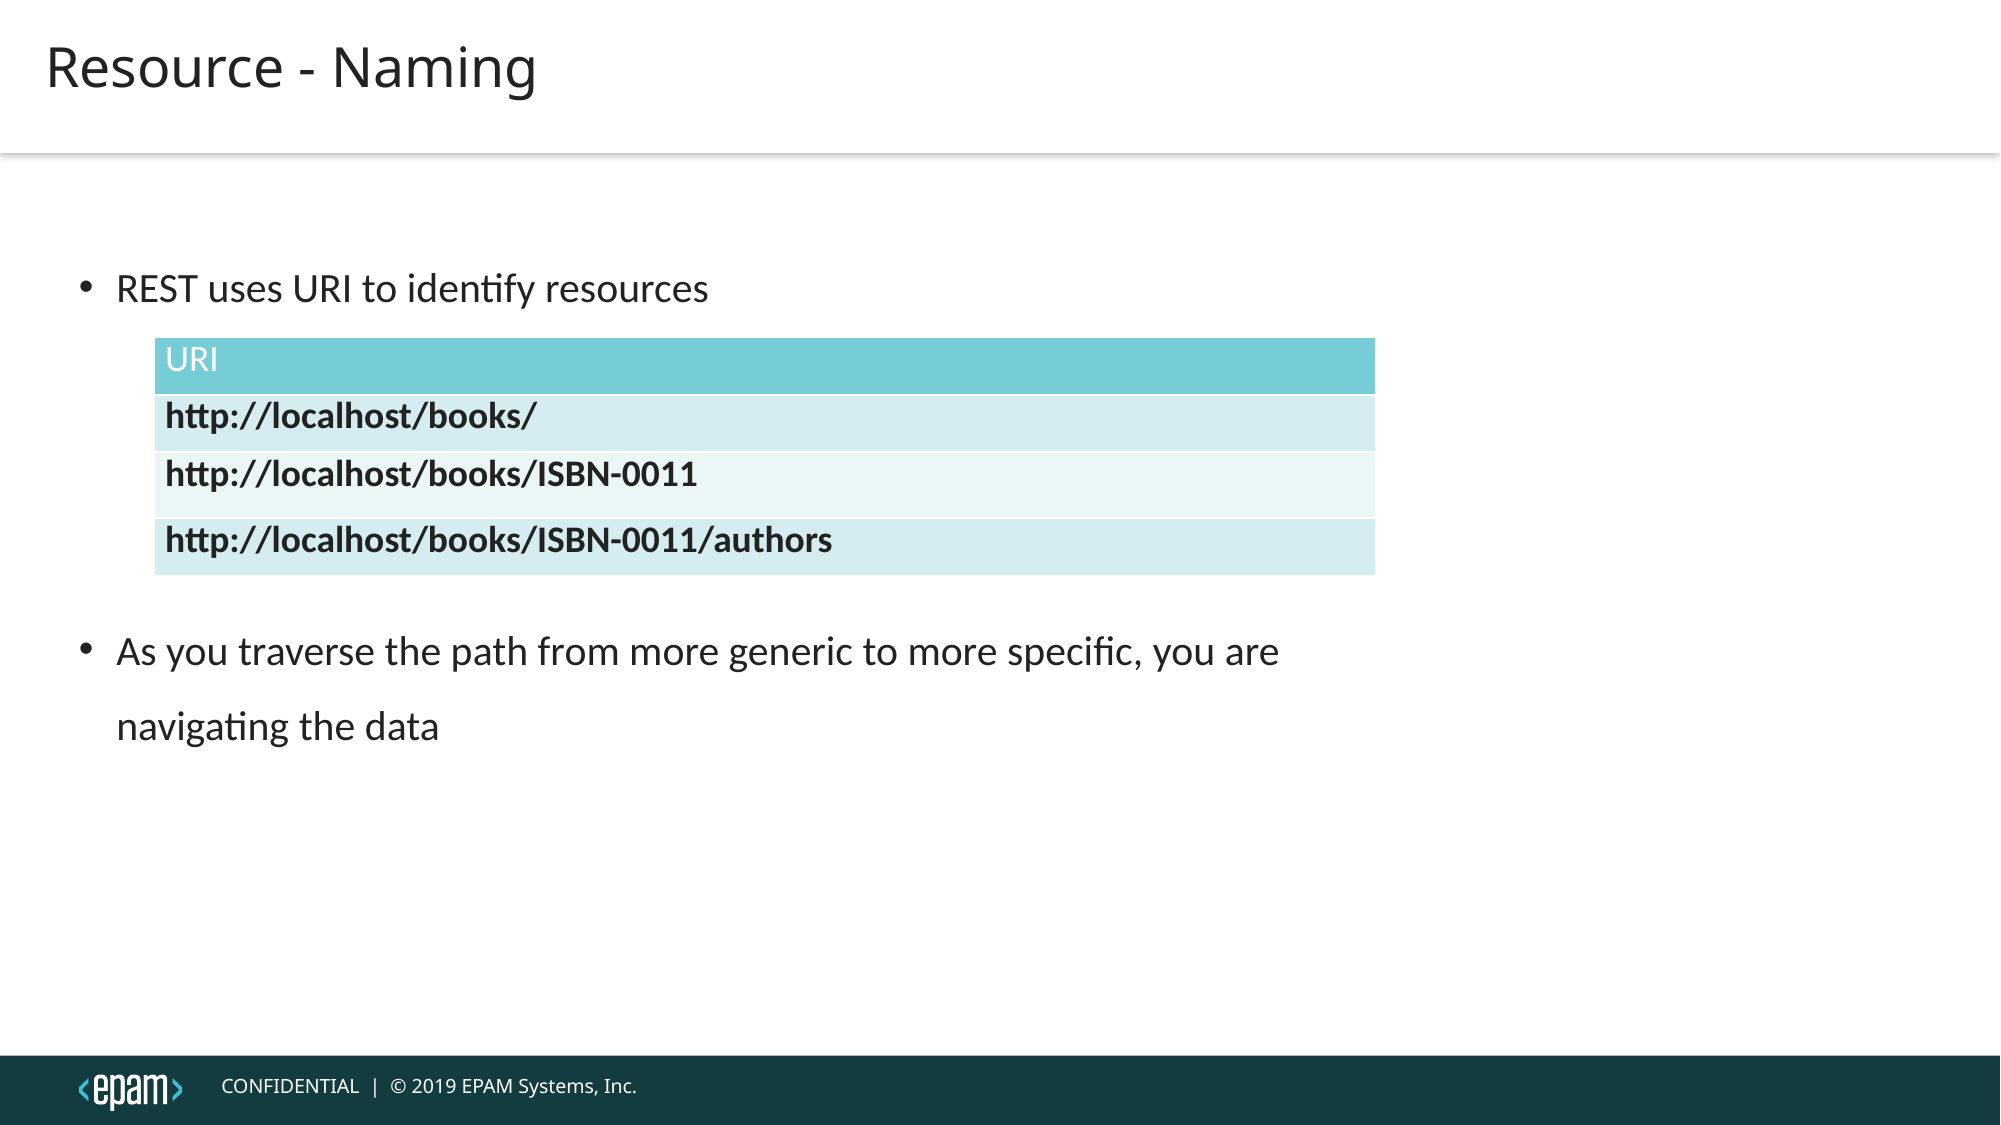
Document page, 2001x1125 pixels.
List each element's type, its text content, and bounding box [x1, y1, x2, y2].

table_header URI [155, 338, 1375, 394]
list REST uses URI to identify resources As you traverse the path from more generic to more specific, you are navigating the data [78, 236, 1444, 980]
list Resource - Naming [0, 0, 2000, 153]
table_cell http://localhost/books/ISBN-0011/authors [155, 519, 1375, 575]
table_cell http://localhost/books/ISBN-0011 [155, 453, 1375, 517]
table_cell http://localhost/books/ [155, 396, 1375, 451]
